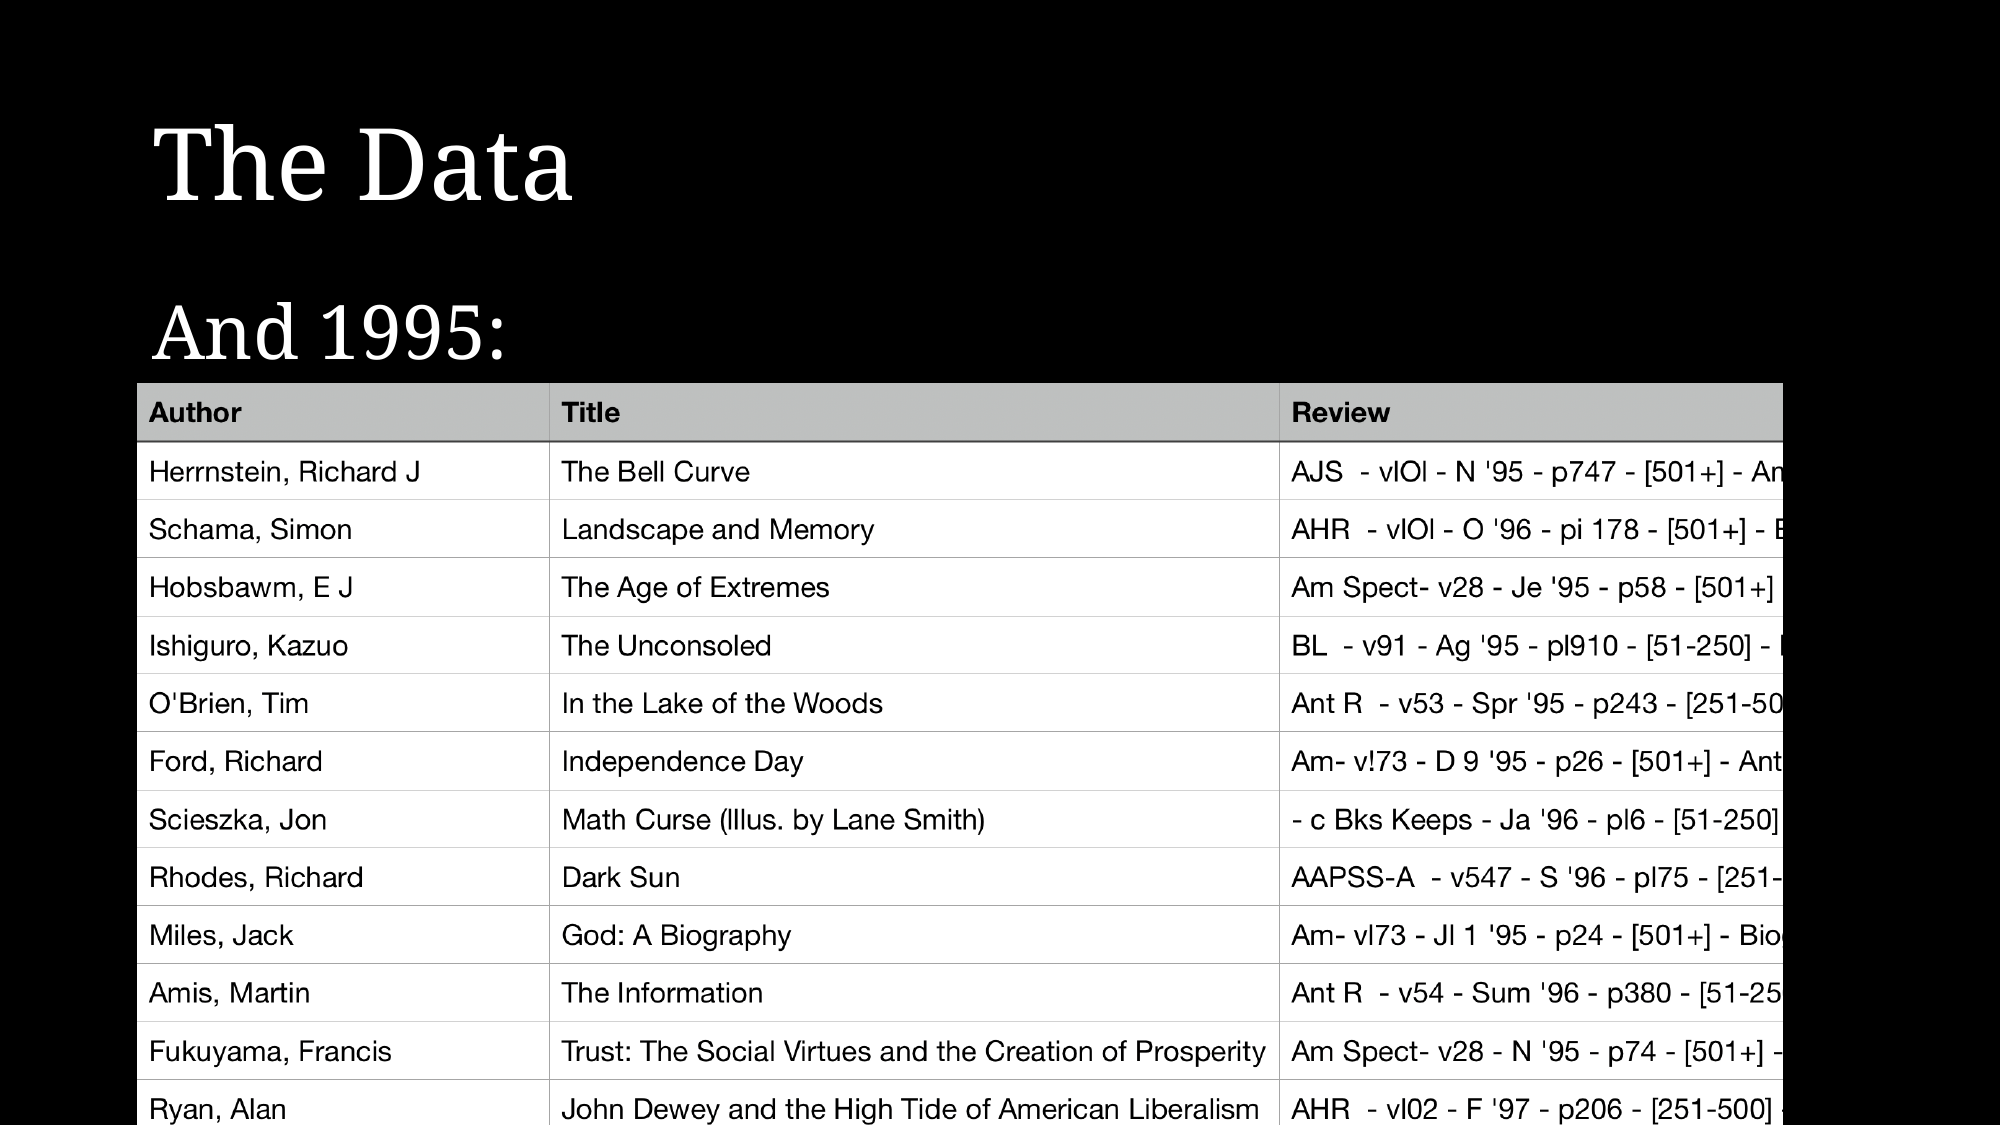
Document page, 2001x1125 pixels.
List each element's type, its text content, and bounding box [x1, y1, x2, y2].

picture [137, 383, 1783, 1125]
title The Data [137, 59, 1863, 278]
text_box And 1995: [137, 277, 1313, 382]
